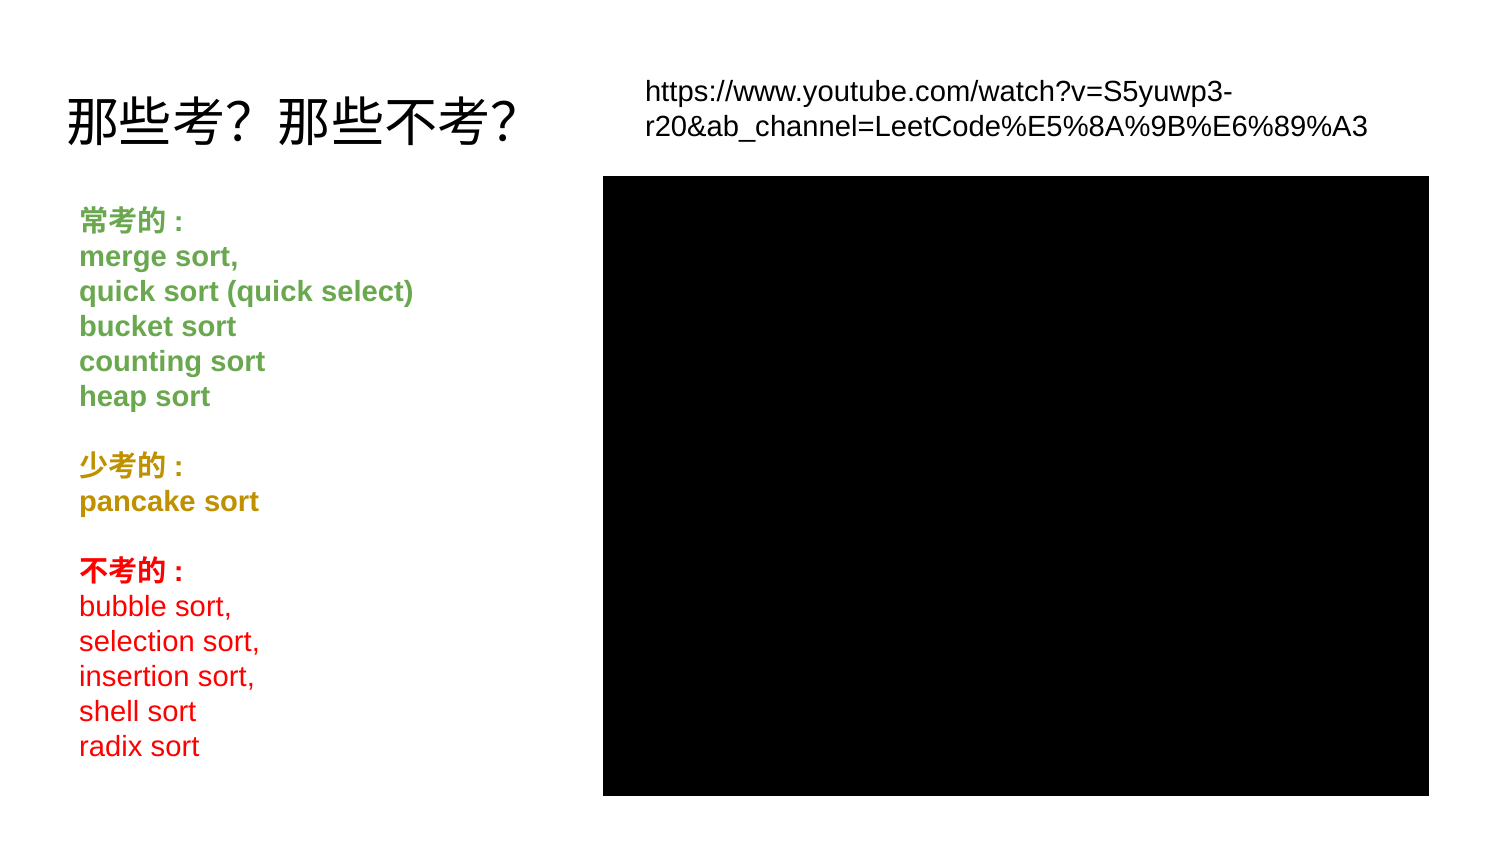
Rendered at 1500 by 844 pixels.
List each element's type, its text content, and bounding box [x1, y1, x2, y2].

title 那些考？那些不考？ [51, 72, 1449, 167]
text_box https://www.youtube.com/watch?v=S5yuwp3-r20&ab_channel=LeetCode%E5%8A%9B%E6%89%A3 [630, 57, 1416, 158]
text_box 常考的: merge sort, quick sort (quick select) bucket sort counting sort heap sort 少考的: pancake sort 不考的: bubble sort, selection sort, insertion sort, shell sort radix sort [64, 187, 597, 777]
picture [603, 175, 1430, 796]
